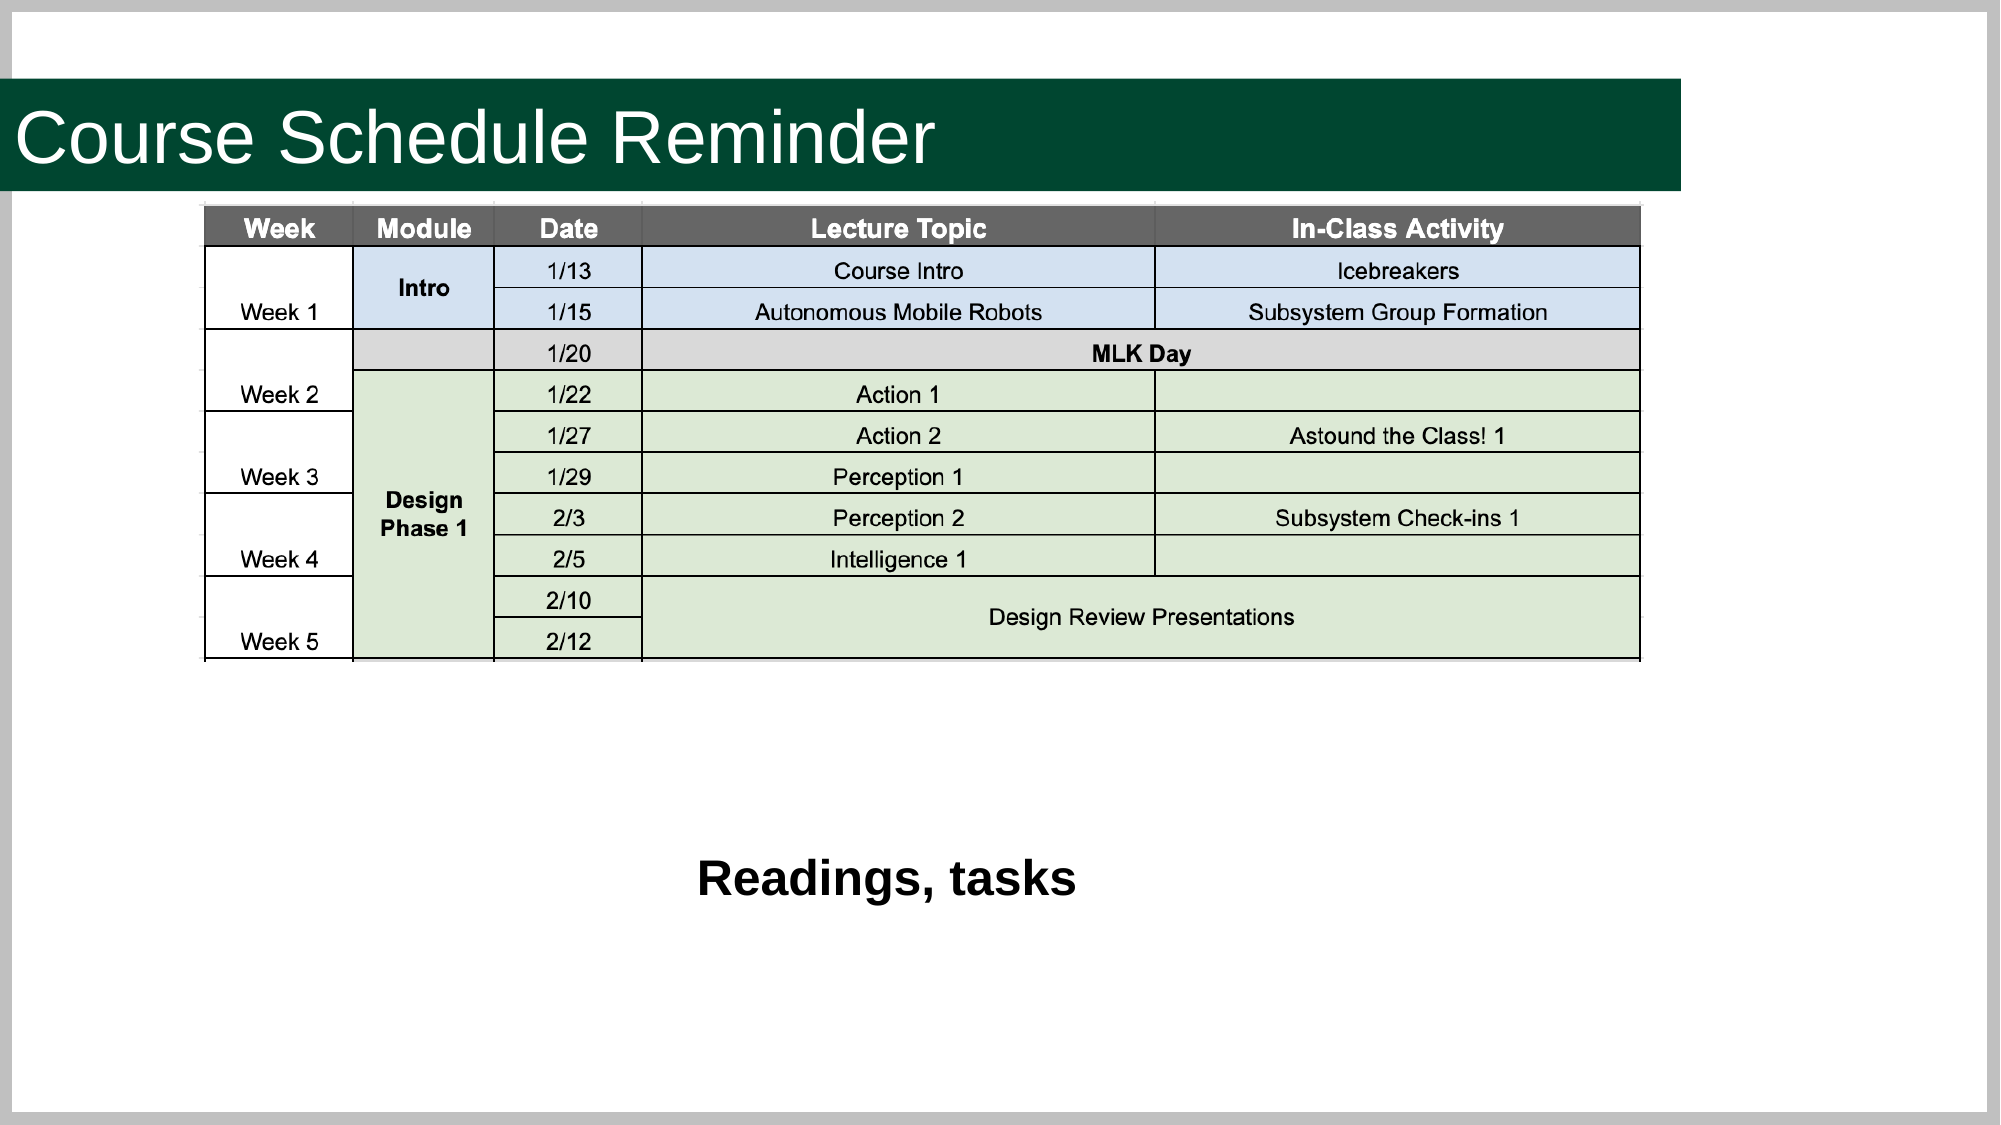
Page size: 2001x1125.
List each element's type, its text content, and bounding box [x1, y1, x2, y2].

picture [198, 200, 1645, 663]
text_box Course Schedule Reminder [0, 84, 1360, 184]
text_box Readings, tasks [682, 838, 1093, 913]
text_box [0, 78, 1681, 192]
text_box [0, 0, 2000, 1125]
